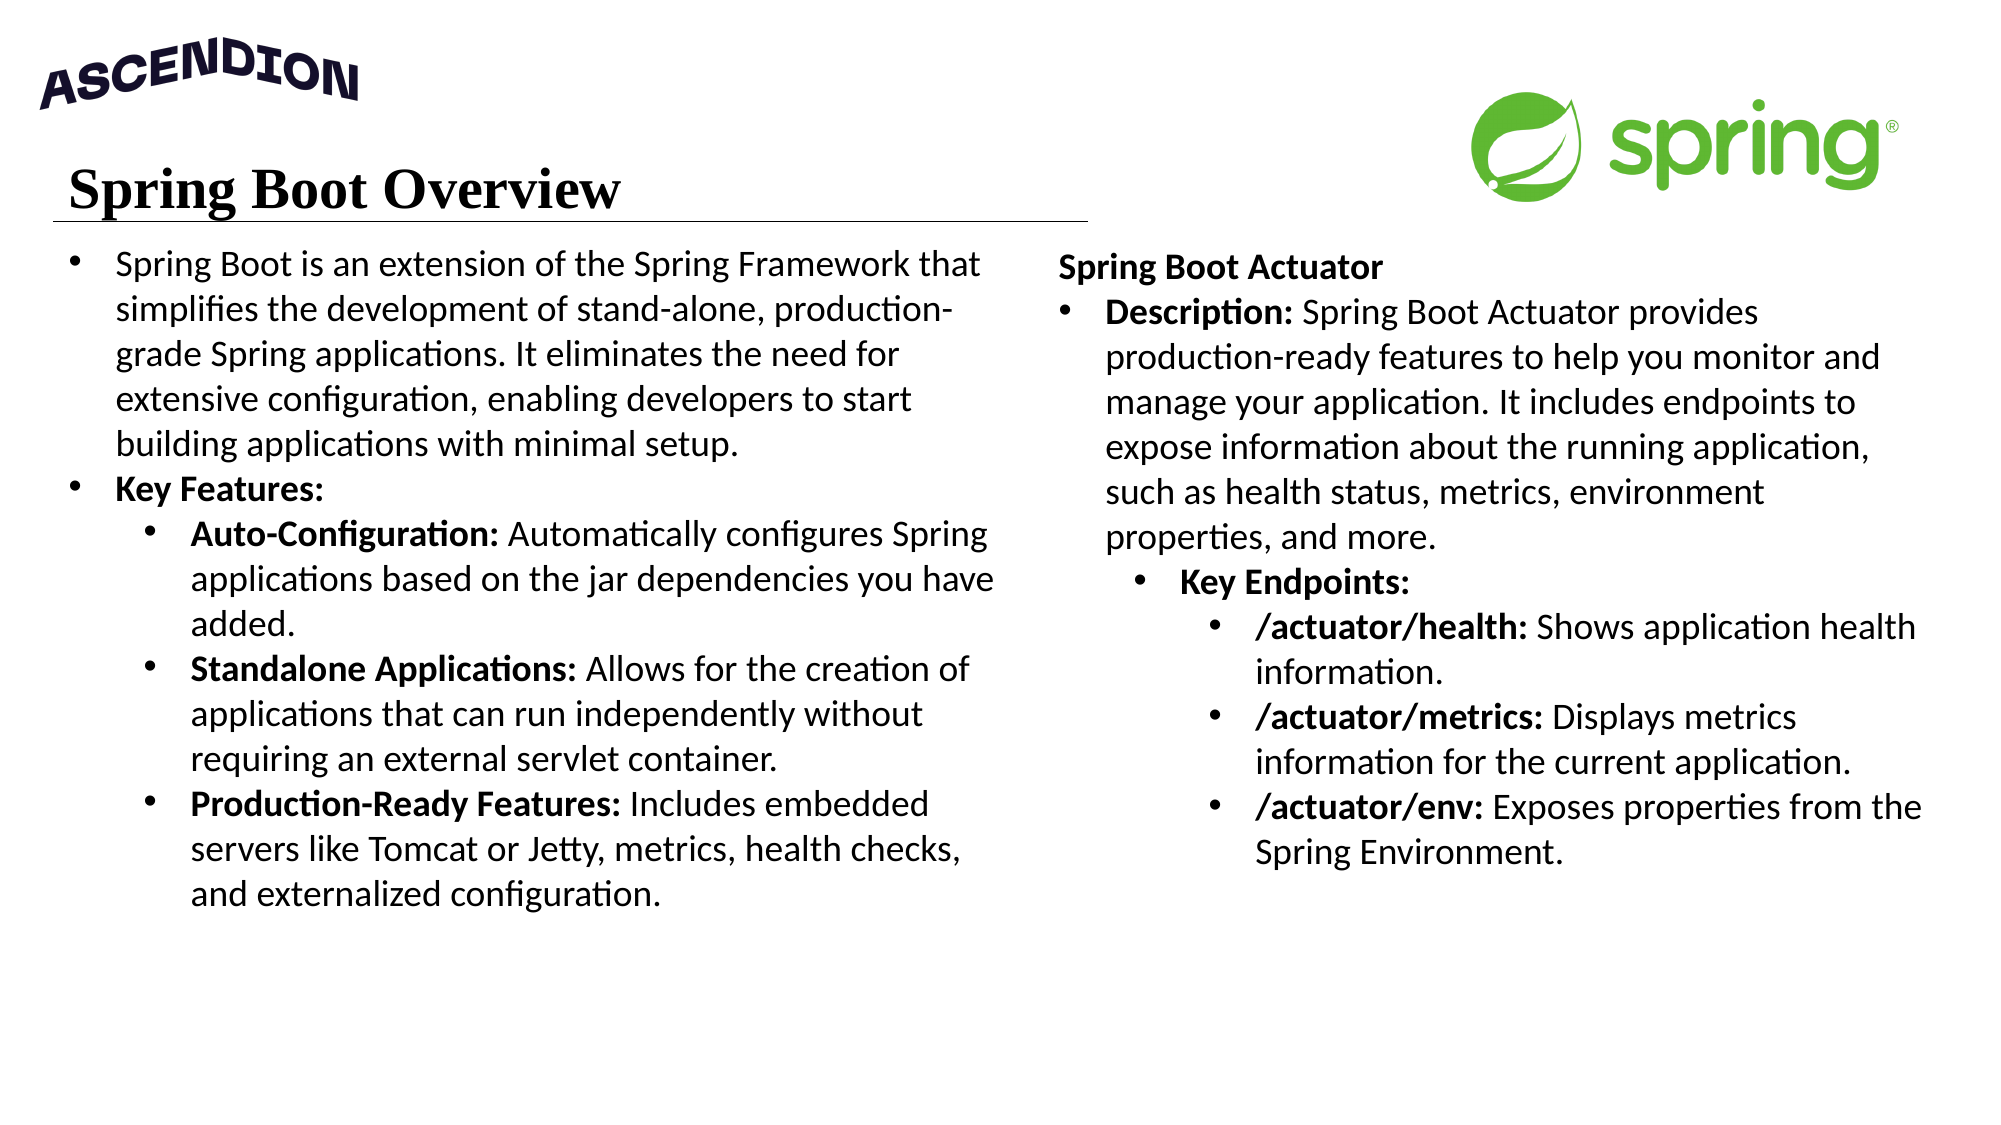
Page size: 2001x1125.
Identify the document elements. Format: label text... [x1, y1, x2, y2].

text_box Spring Boot Overview [53, 142, 789, 221]
text_box Spring Boot is an extension of the Spring Framework that simplifies the development of stand-alone, production-grade Spring applications. It eliminates the need for extensive configuration, enabling developers to start building applications with minimal setup. Key Features: Auto-Configuration: Automatically configures Spring applications based on the jar dependencies you have added. Standalone Applications: Allows for the creation of applications that can run independently without requiring an external servlet container. Production-Ready Features: Includes embedded servers like Tomcat or Jetty, metrics, health checks, and externalized configuration. [53, 231, 1024, 966]
text_box Spring Boot Overview [53, 222, 789, 228]
text_box Spring Boot Actuator Description: Spring Boot Actuator provides production-ready features to help you monitor and manage your application. It includes endpoints to expose information about the running application, such as health status, metrics, environment properties, and more. Key Endpoints: /actuator/health: Shows application health information. /actuator/metrics: Displays metrics information for the current application. /actuator/env: Exposes properties from the Spring Environment. [1043, 234, 1953, 925]
picture [1, 0, 396, 148]
picture [1461, 78, 1912, 215]
